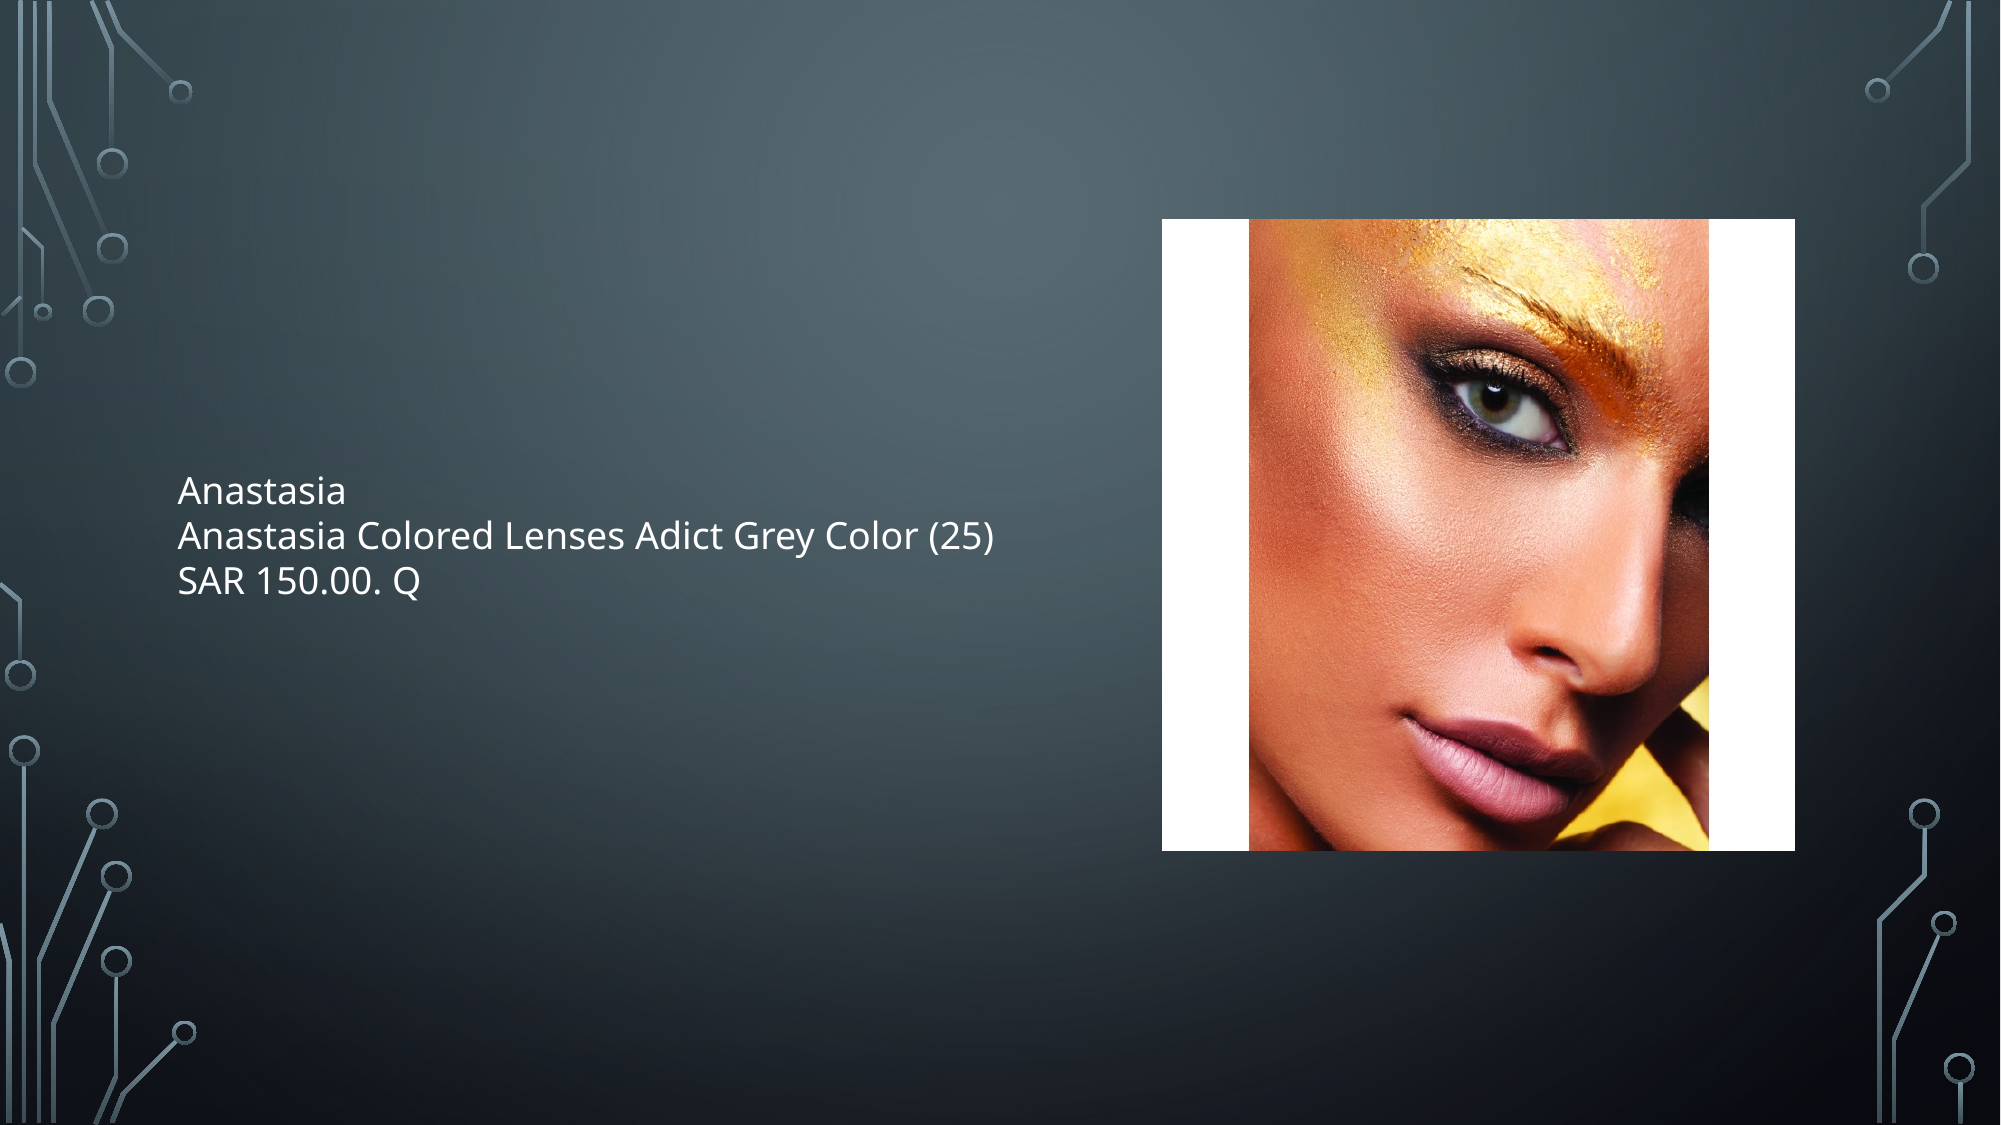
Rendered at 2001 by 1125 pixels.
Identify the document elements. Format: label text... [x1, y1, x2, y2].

text_box Anastasia Anastasia Colored Lenses Adict Grey Color (25) SAR 150.00. Q [162, 459, 1162, 609]
picture [1162, 219, 1795, 851]
